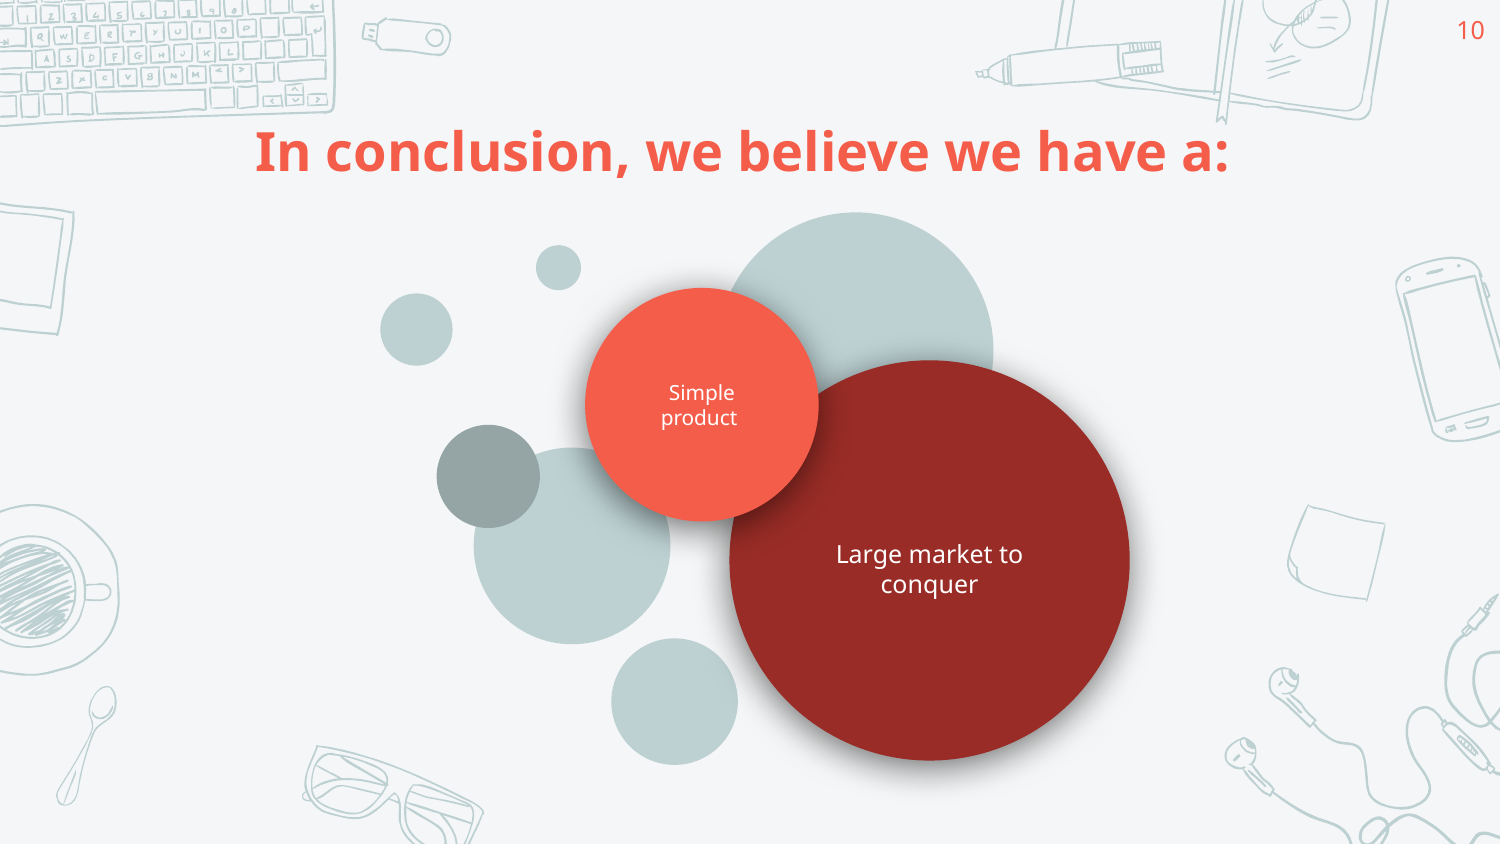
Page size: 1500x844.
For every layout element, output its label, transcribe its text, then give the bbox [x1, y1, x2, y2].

slide_number 10 [1435, 0, 1500, 53]
title In conclusion, we believe we have a: [185, 102, 1315, 198]
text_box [729, 360, 1130, 761]
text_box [584, 287, 819, 522]
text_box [369, 173, 1033, 783]
